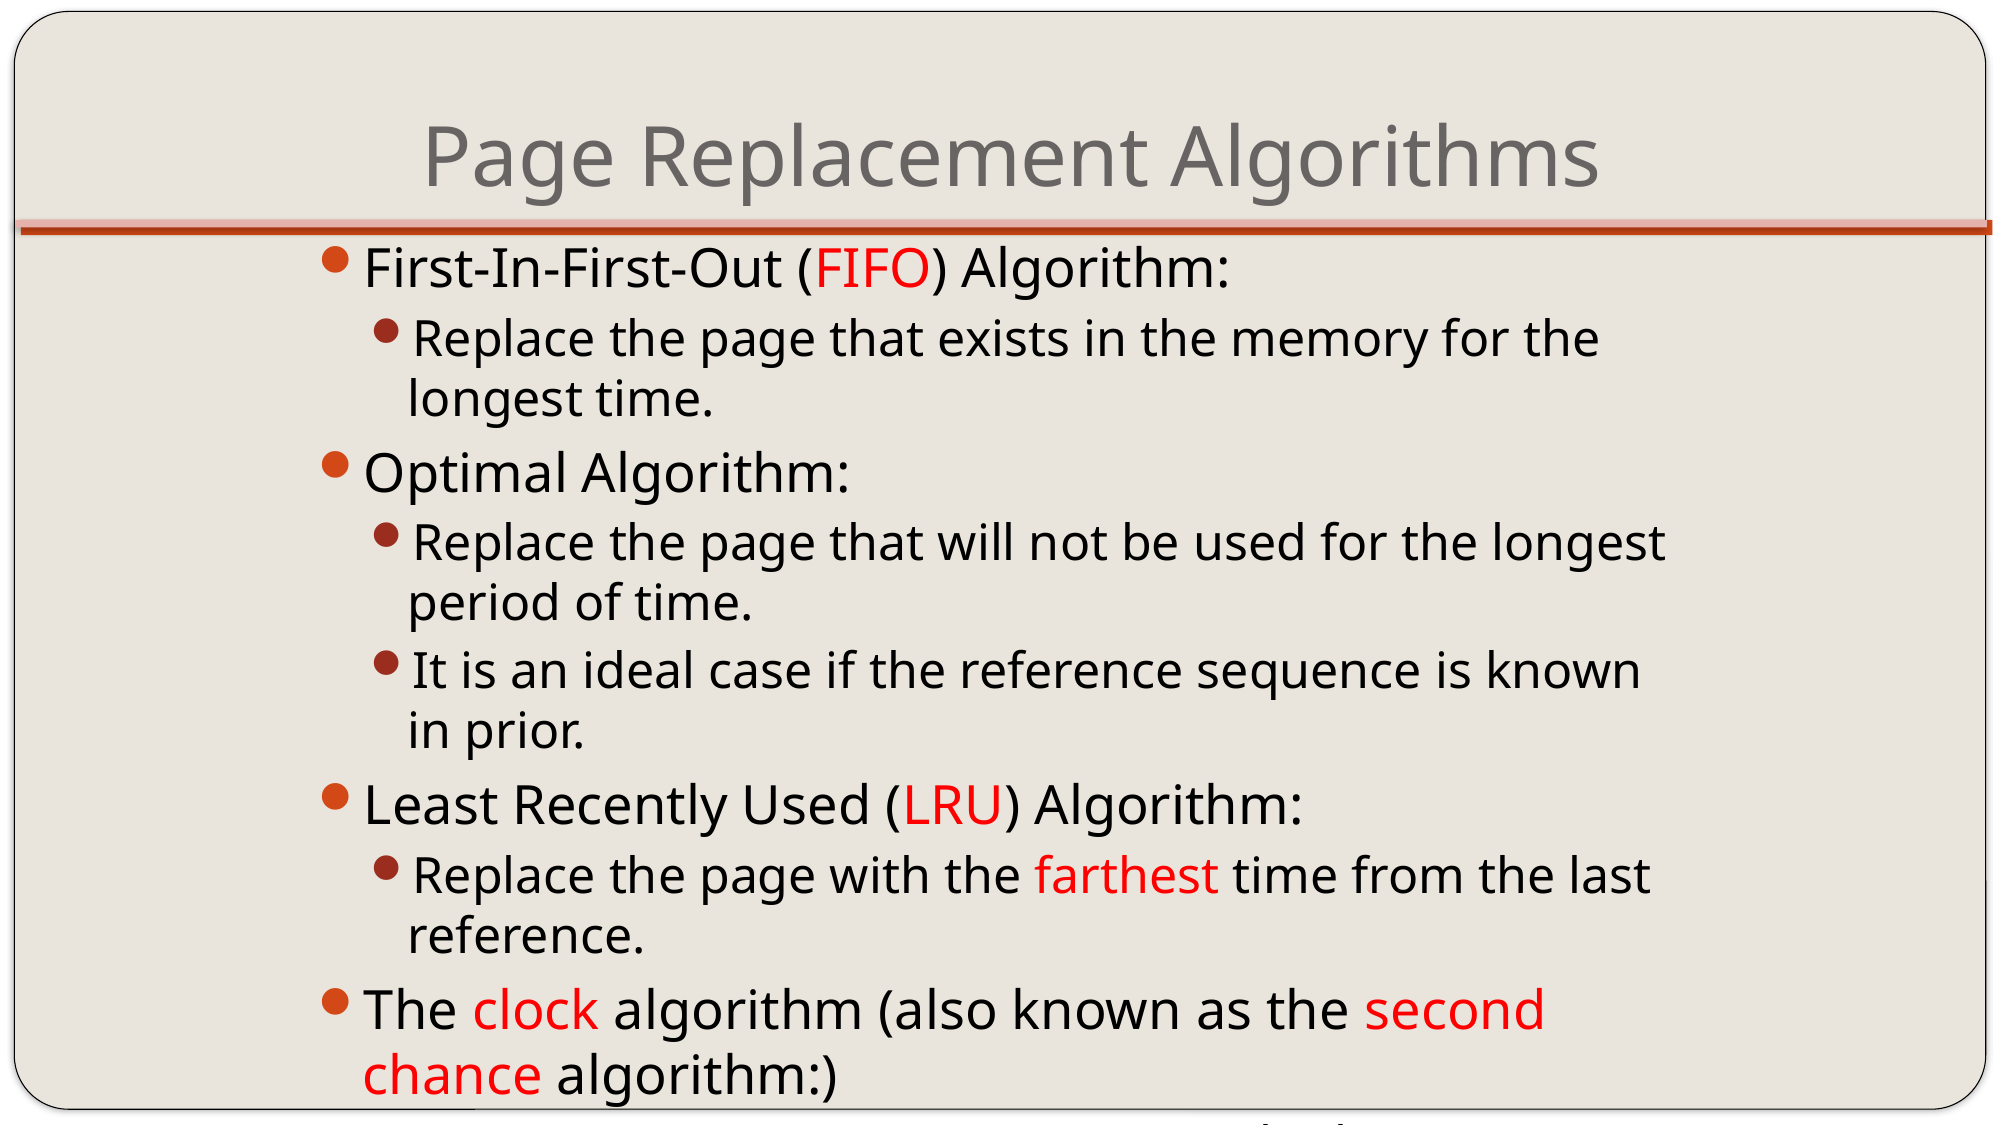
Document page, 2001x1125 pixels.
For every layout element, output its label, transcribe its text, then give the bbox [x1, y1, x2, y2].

title Page Replacement Algorithms [374, 30, 1650, 219]
list First-In-First-Out (FIFO) Algorithm: Replace the page that exists in the memory for the longest time. Optimal Algorithm: Replace the page that will not be used for the longest period of time. It is an ideal case if the reference sequence is known in prior. Least Recently Used (LRU) Algorithm: Replace the page with the farthest time from the last reference. The clock algorithm (also known as the second chance algorithm:) Arrange in-memory pages as a circular list. On selecting a victim, it starts at its current position and looks for pages whose referenced bits are 0. As it does this, it sets the referenced bits of pages it skipped over to 0. [303, 225, 1686, 1071]
